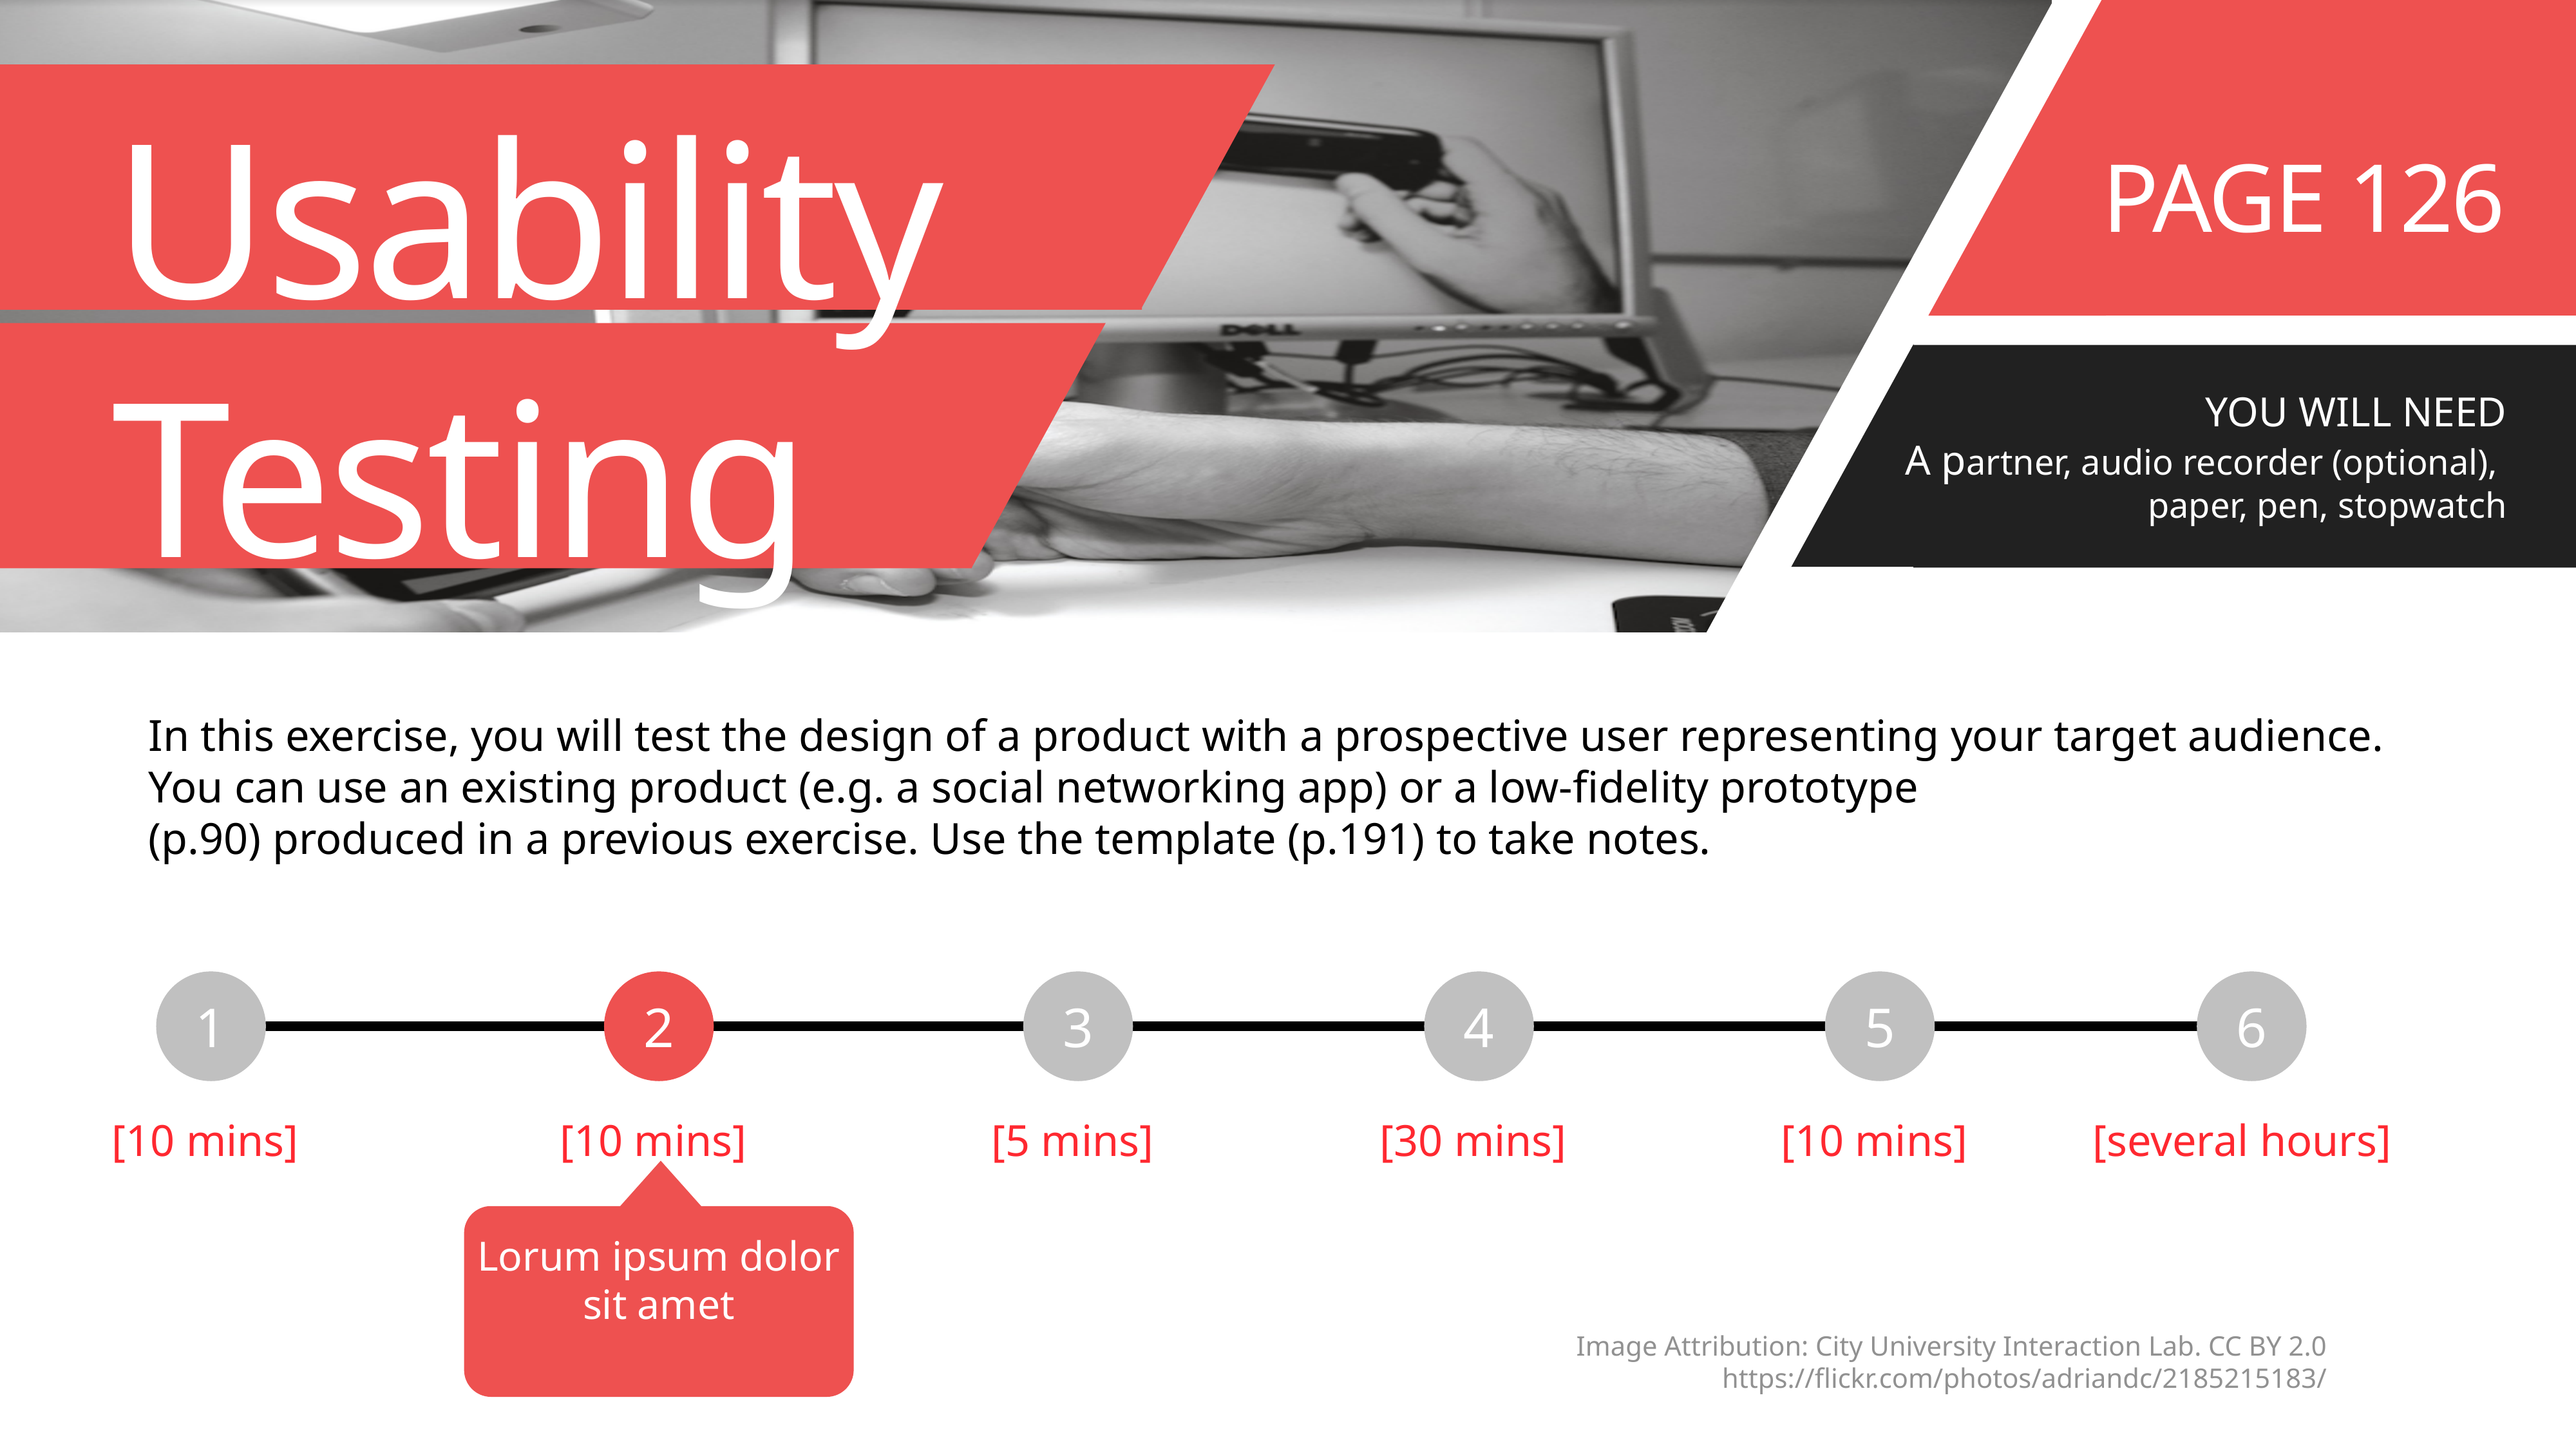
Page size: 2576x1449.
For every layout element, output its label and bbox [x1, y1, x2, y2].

text_box [0, 0, 2576, 1401]
